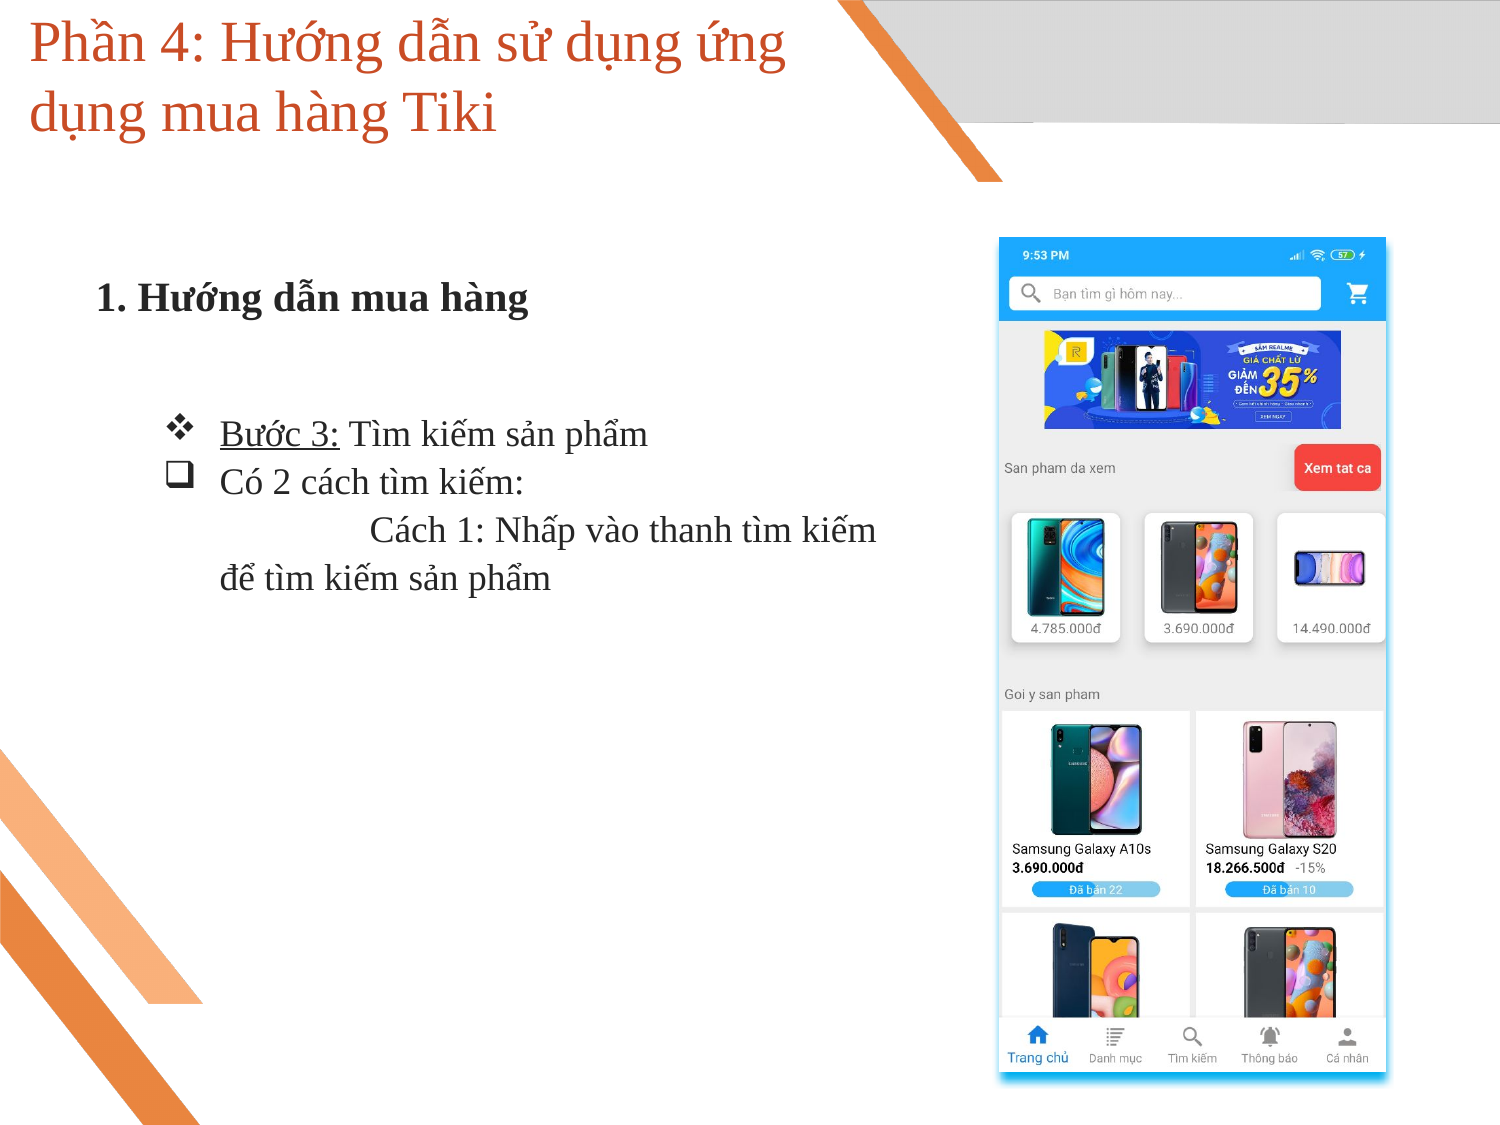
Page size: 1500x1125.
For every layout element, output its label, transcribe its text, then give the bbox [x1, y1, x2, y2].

text_box 1. Hướng dẫn mua hàng [80, 262, 575, 328]
title Phần 4: Hướng dẫn sử dụng ứng dụng mua hàng Tiki [0, 7, 838, 139]
picture [837, 0, 1500, 182]
picture [0, 745, 203, 1125]
picture [999, 237, 1386, 1073]
text_box Bước 3: Tìm kiếm sản phẩm Có 2 cách tìm kiếm: Cách 1: Nhấp vào thanh tìm kiếm để tìm kiếm sản phẩm [148, 398, 902, 606]
